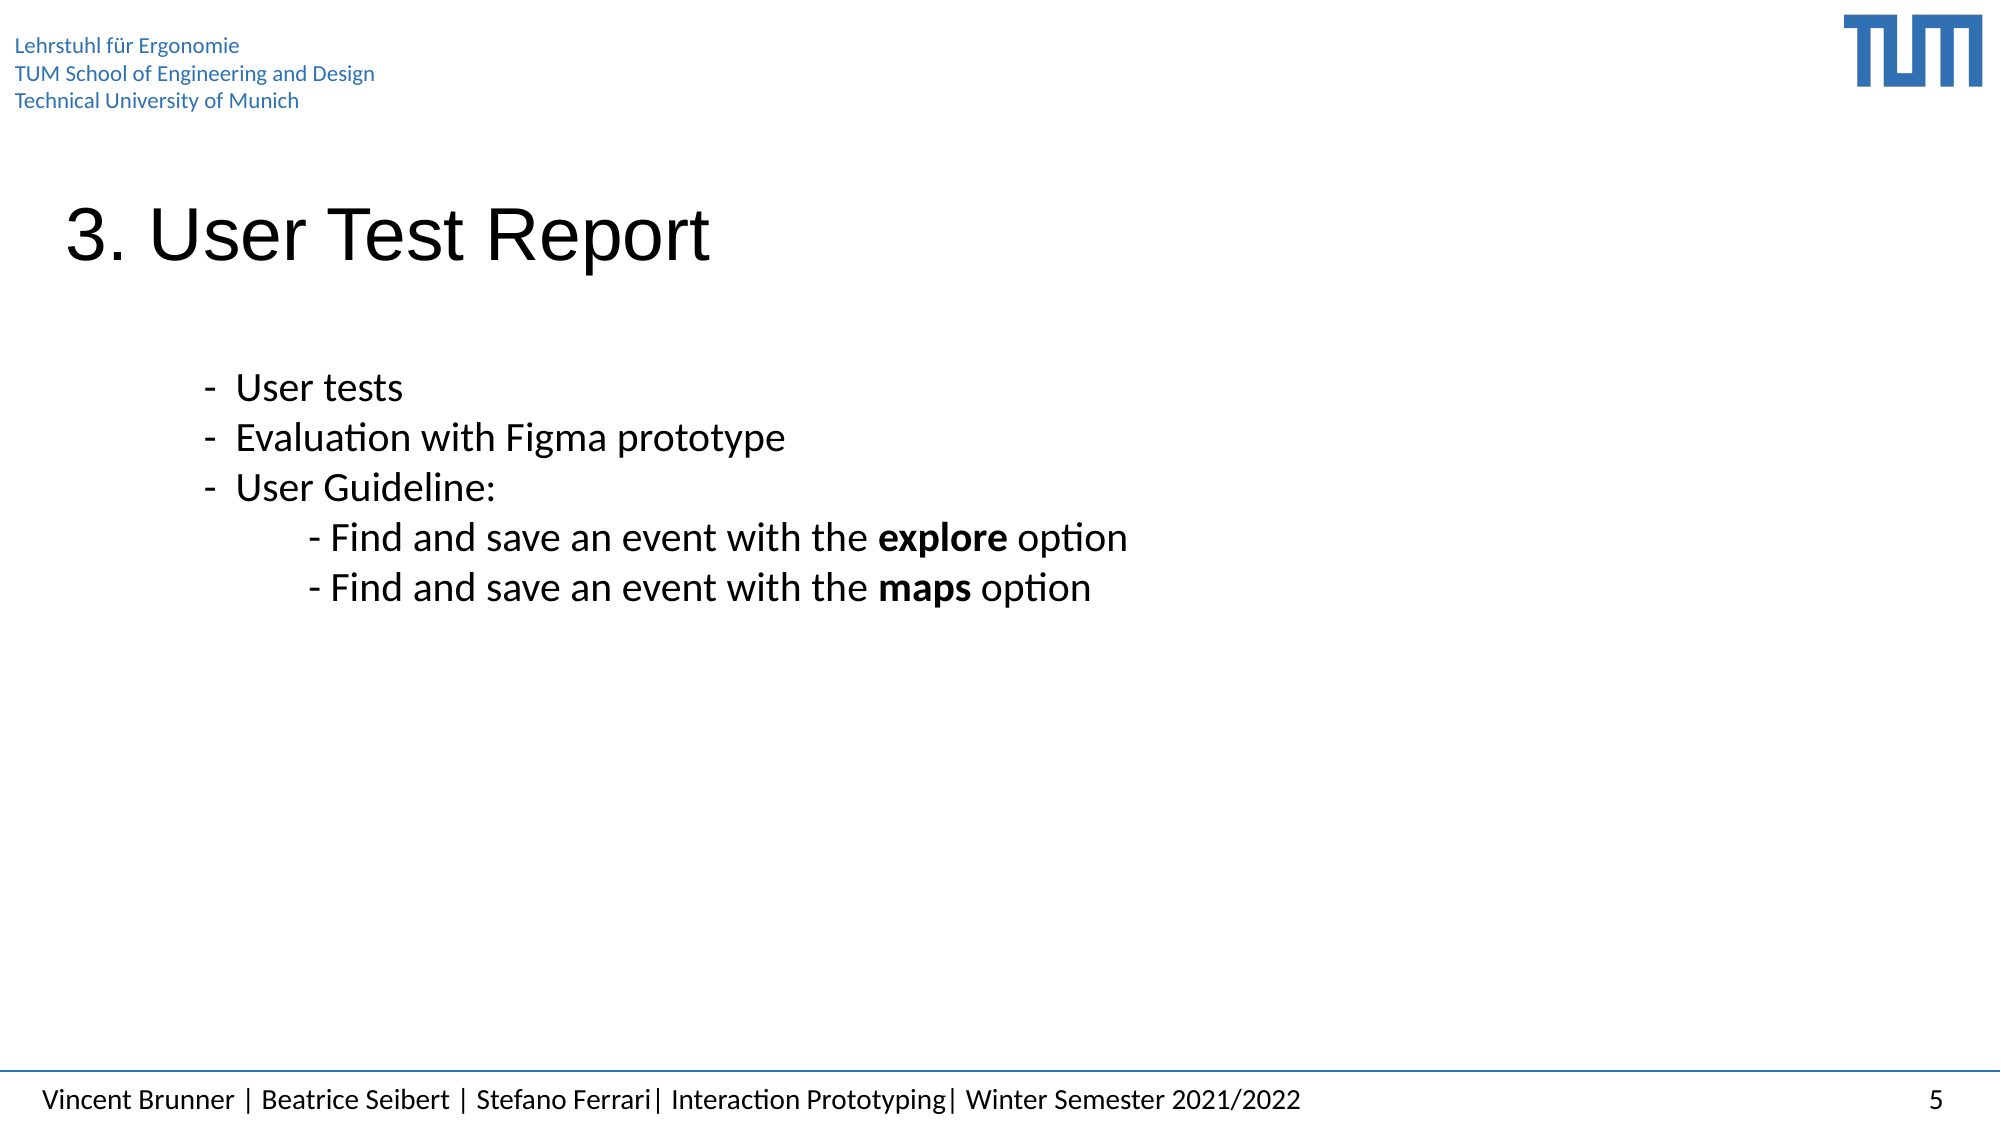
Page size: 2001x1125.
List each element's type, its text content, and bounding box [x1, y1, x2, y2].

text_box Lehrstuhl für Ergonomie TUM School of Engineering and Design Technical University of Munich [0, 23, 625, 121]
text_box - User tests - Evaluation with Figma prototype - User Guideline: - Find and save an event with the explore option - Find and save an event with the maps option [189, 351, 1416, 617]
slide_number 5 [1508, 1072, 1959, 1125]
text_box 3. User Test Report [50, 188, 1157, 321]
footer Vincent Brunner | Beatrice Seibert | Stefano Ferrari| Interaction Prototyping| Winter Semester 2021/2022 [27, 1072, 1352, 1125]
picture [1772, 0, 2000, 158]
